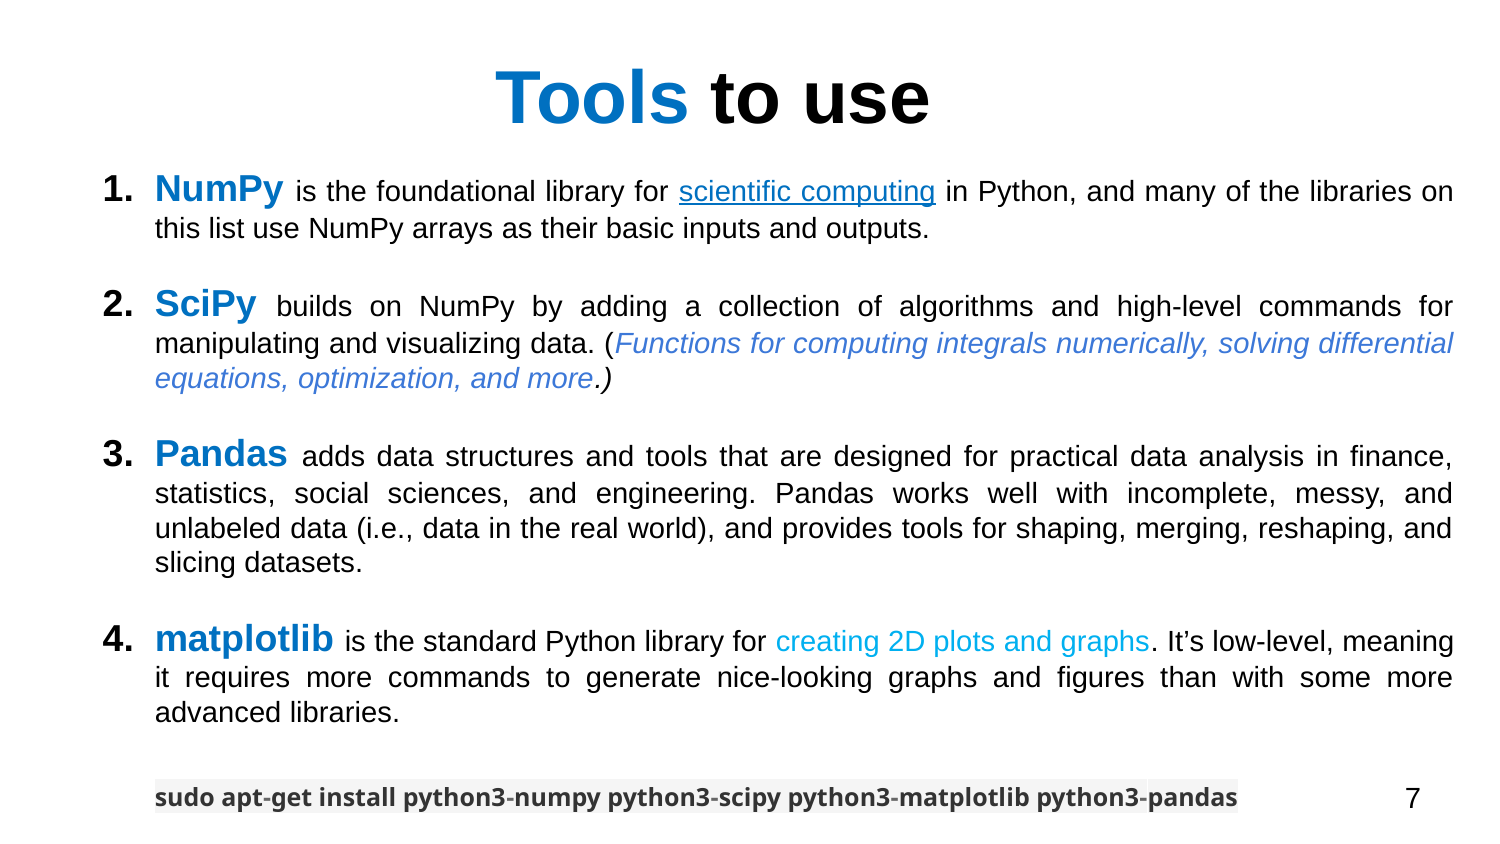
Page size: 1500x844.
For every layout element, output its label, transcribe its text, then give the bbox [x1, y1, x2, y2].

title Tools to use [0, 33, 1262, 160]
text_box NumPy is the foundational library for scientific computing in Python, and many of the libraries on this list use NumPy arrays as their basic inputs and outputs. SciPy builds on NumPy by adding a collection of algorithms and high-level commands for manipulating and visualizing data. (Functions for computing integrals numerically, solving differential equations, optimization, and more.) Pandas adds data structures and tools that are designed for practical data analysis in finance, statistics, social sciences, and engineering. Pandas works well with incomplete, messy, and unlabeled data (i.e., data in the real world), and provides tools for shaping, merging, reshaping, and slicing datasets. matplotlib is the standard Python library for creating 2D plots and graphs. It’s low-level, meaning it requires more commands to generate nice-looking graphs and figures than with some more advanced libraries. sudo apt-get install python3-numpy python3-scipy python3-matplotlib python3-pandas [64, 149, 1470, 817]
slide_number ‹#› [1389, 764, 1480, 830]
